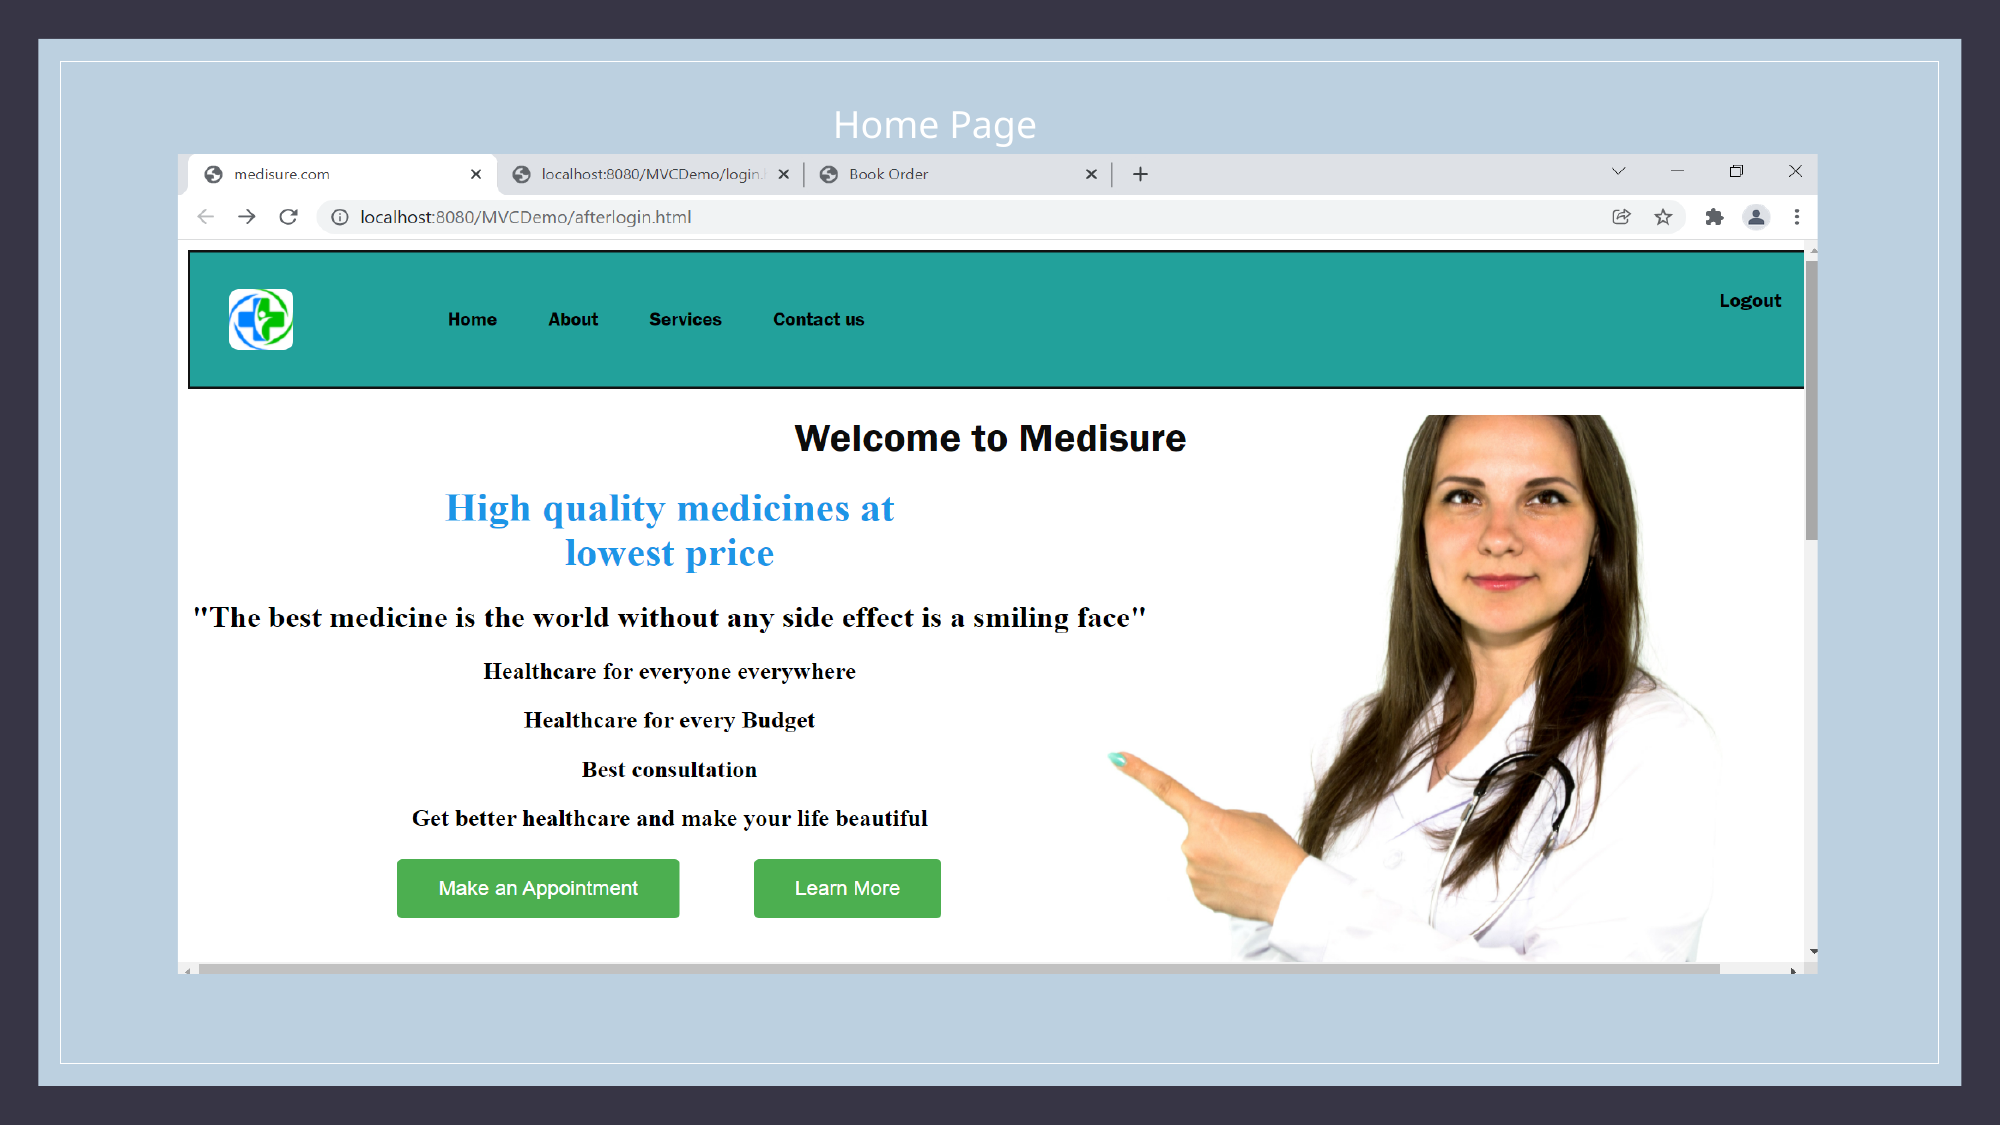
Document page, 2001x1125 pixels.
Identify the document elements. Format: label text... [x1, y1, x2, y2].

picture [177, 153, 1818, 974]
text_box Home Page [818, 93, 1268, 152]
